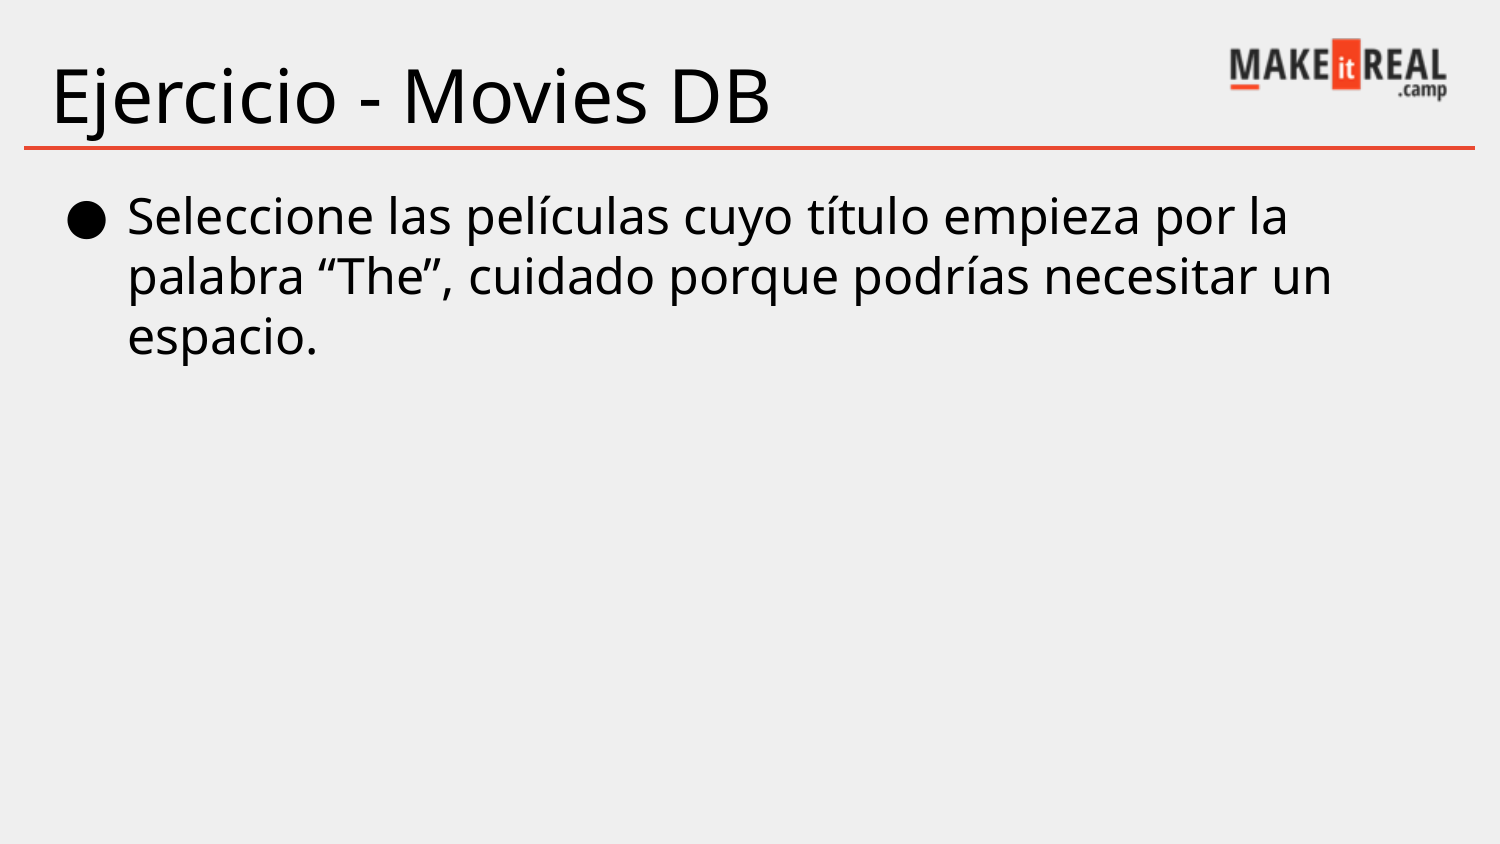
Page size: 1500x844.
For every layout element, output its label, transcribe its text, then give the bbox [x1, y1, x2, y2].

text_box Ejercicio - Movies DB [35, 33, 1205, 137]
text_box Seleccione las películas cuyo título empieza por la palabra “The”, cuidado porque podrías necesitar un espacio. [37, 169, 1459, 805]
picture [1202, 15, 1476, 126]
picture [24, 146, 1476, 151]
